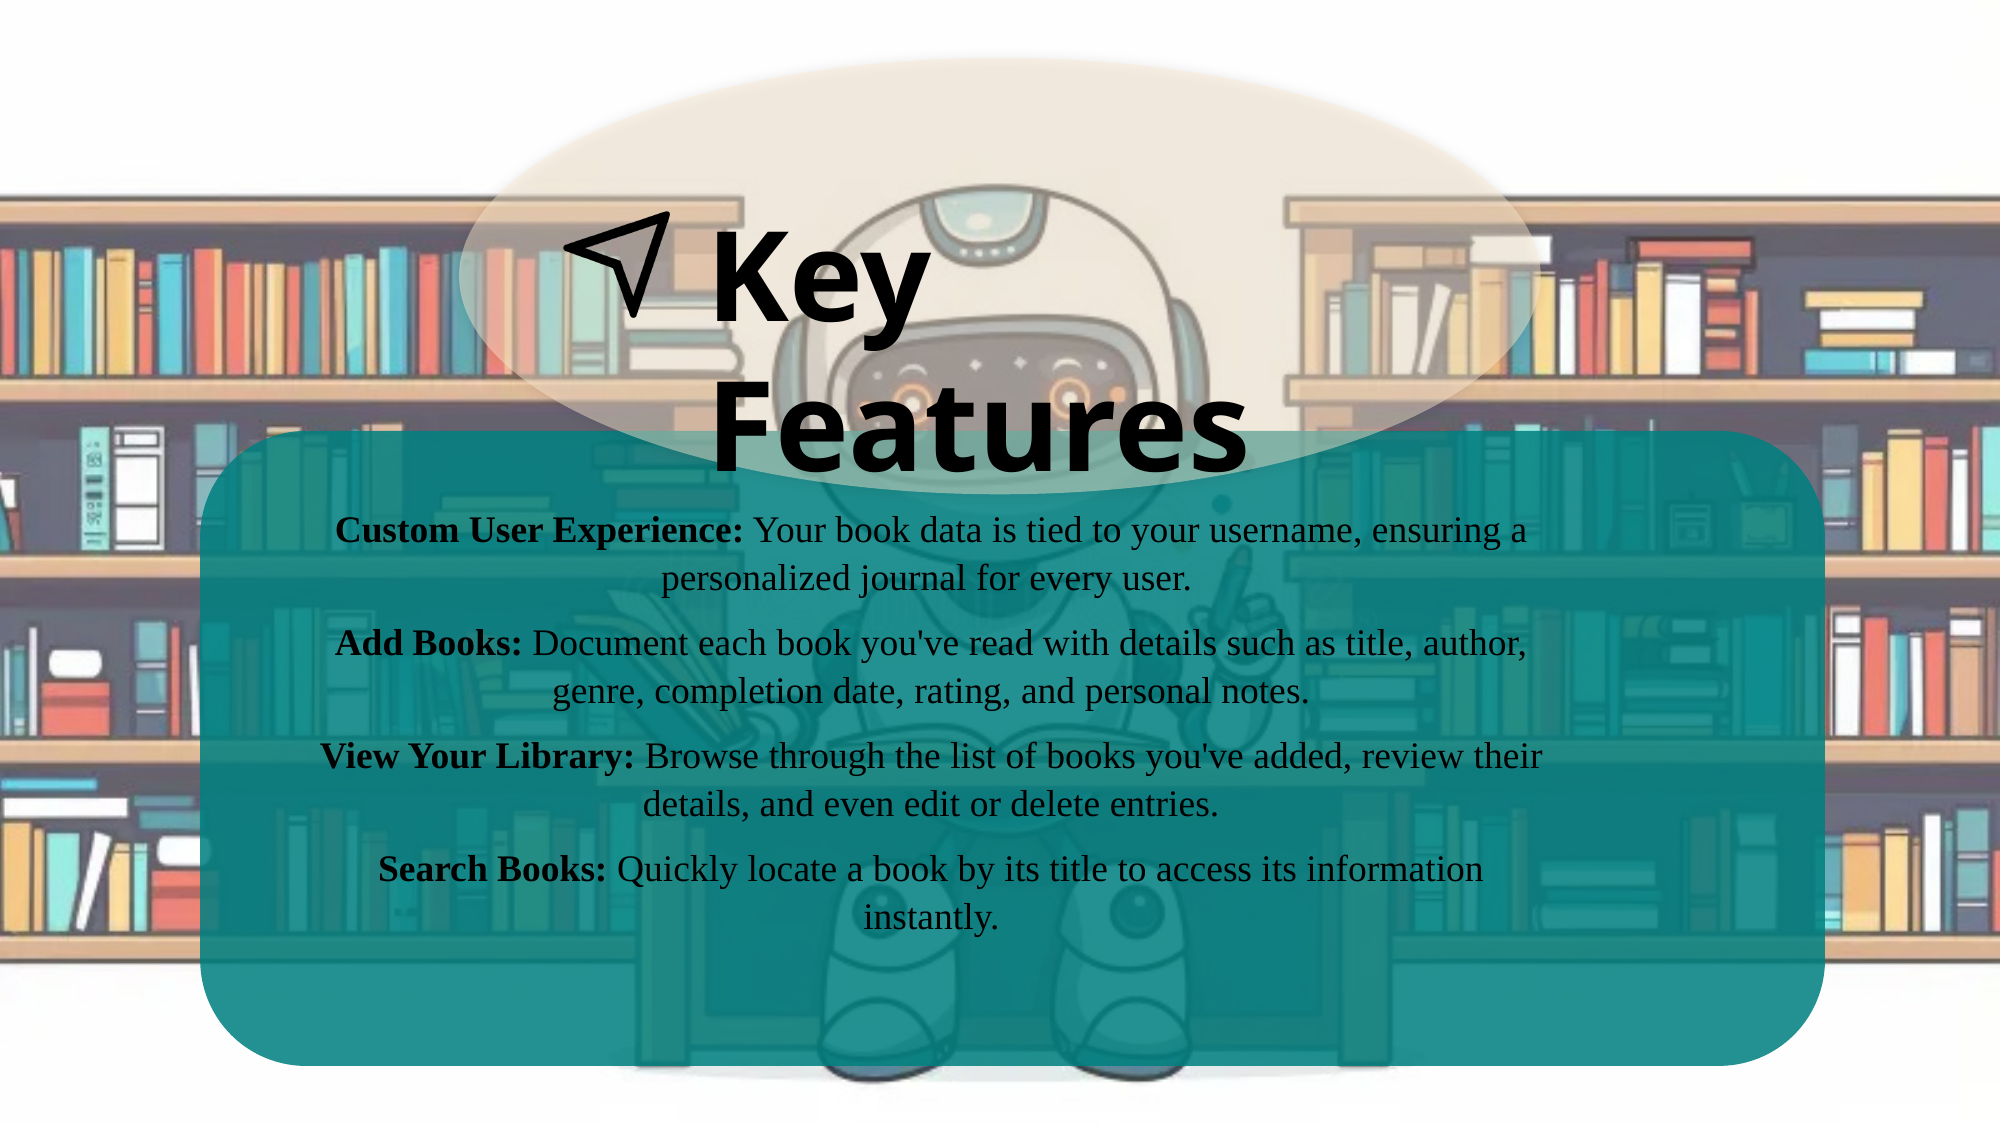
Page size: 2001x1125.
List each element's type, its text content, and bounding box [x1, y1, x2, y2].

text_box Custom User Experience: Your book data is tied to your username, ensuring a personalized journal for every user. Add Books: Document each book you've read with details such as title, author, genre, completion date, rating, and personal notes. View Your Library: Browse through the list of books you've added, review their details, and even edit or delete entries. Search Books: Quickly locate a book by its title to access its information instantly. [293, 494, 1570, 1074]
text_box [457, 56, 1543, 457]
picture [541, 188, 693, 340]
text_box [198, 429, 691, 1067]
text_box [1427, 429, 1827, 1068]
text_box Key Features [691, 189, 1427, 494]
